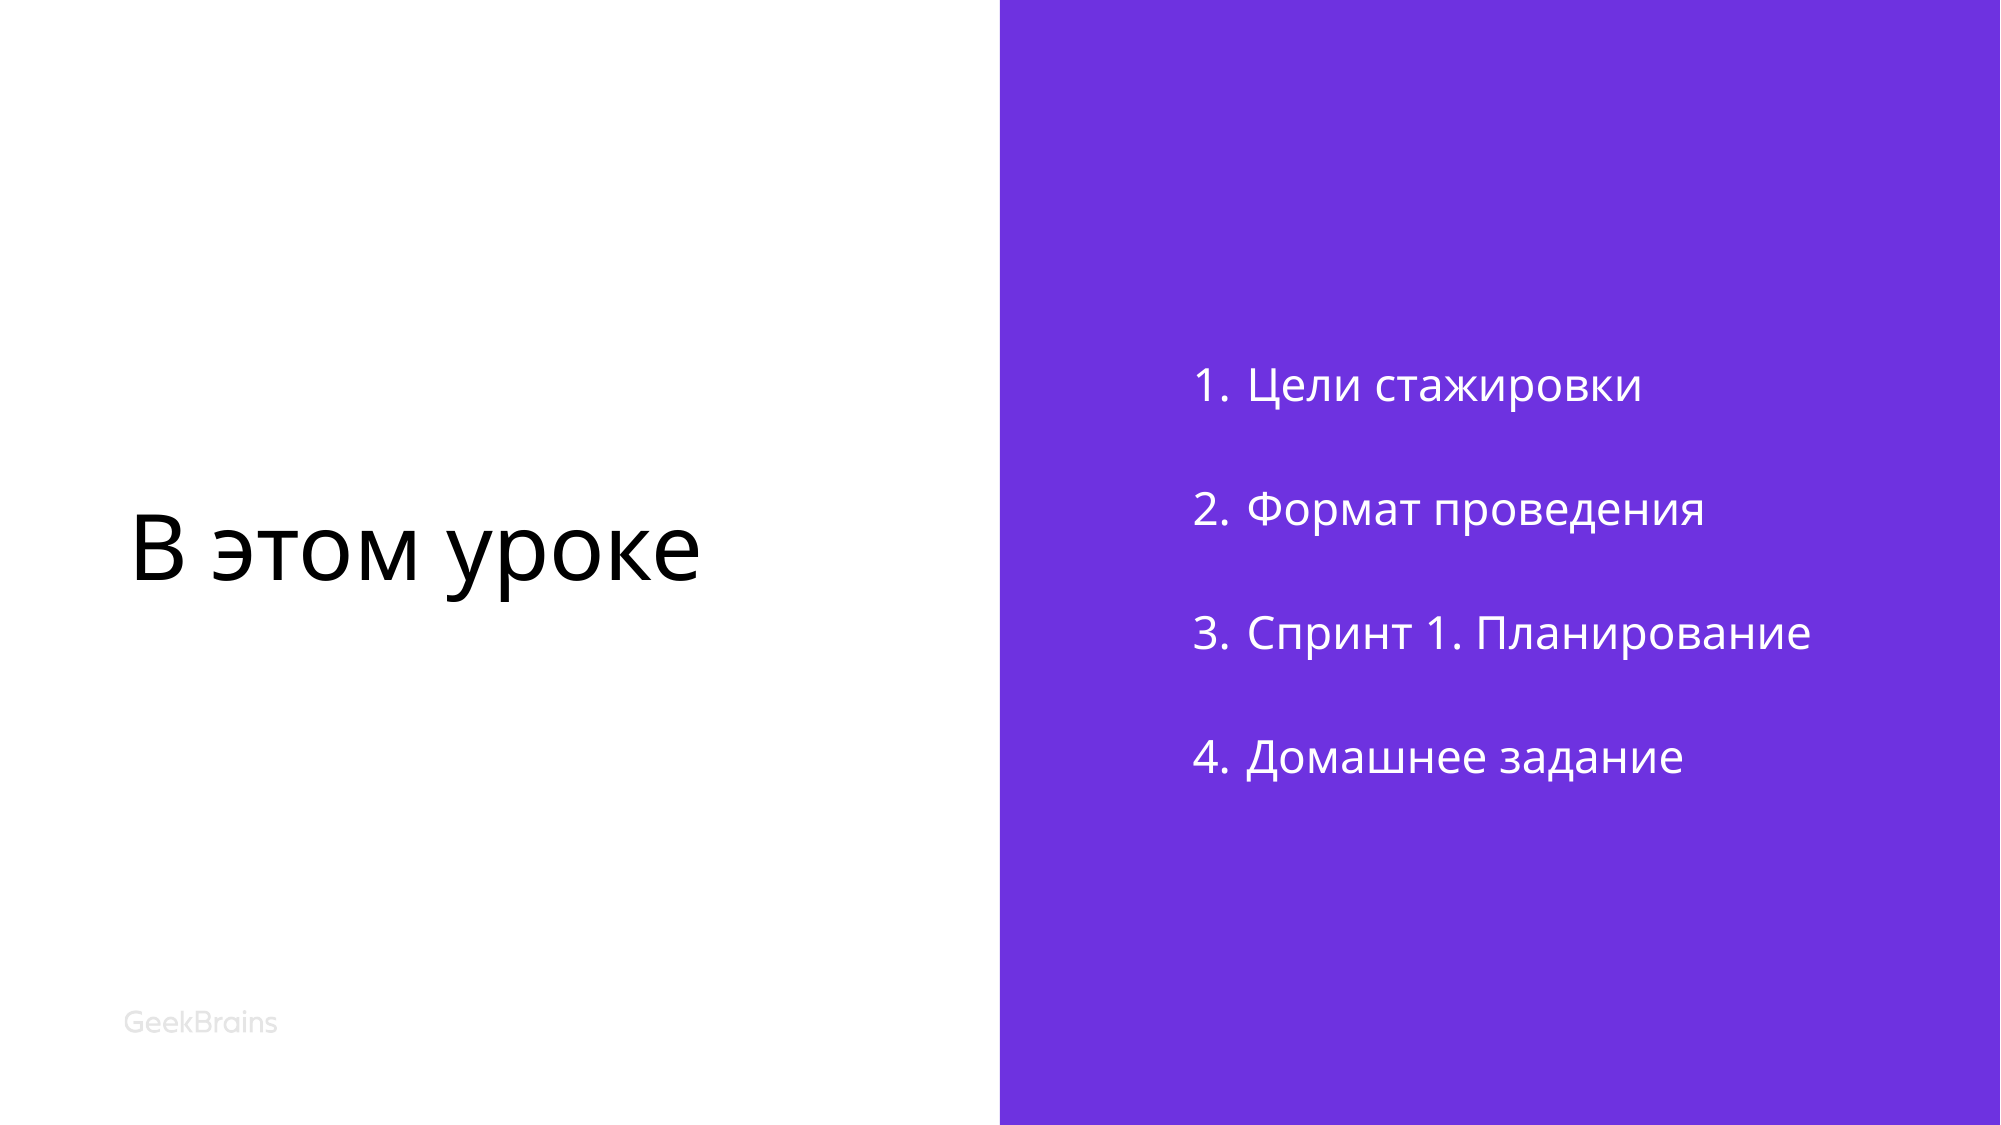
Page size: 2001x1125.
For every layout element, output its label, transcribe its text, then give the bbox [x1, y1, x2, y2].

title В этом уроке [113, 113, 882, 1002]
list Цели стажировки Формат проведения Спринт 1. Планирование Домашнее задание [1113, 113, 1882, 1002]
picture [124, 1010, 277, 1033]
